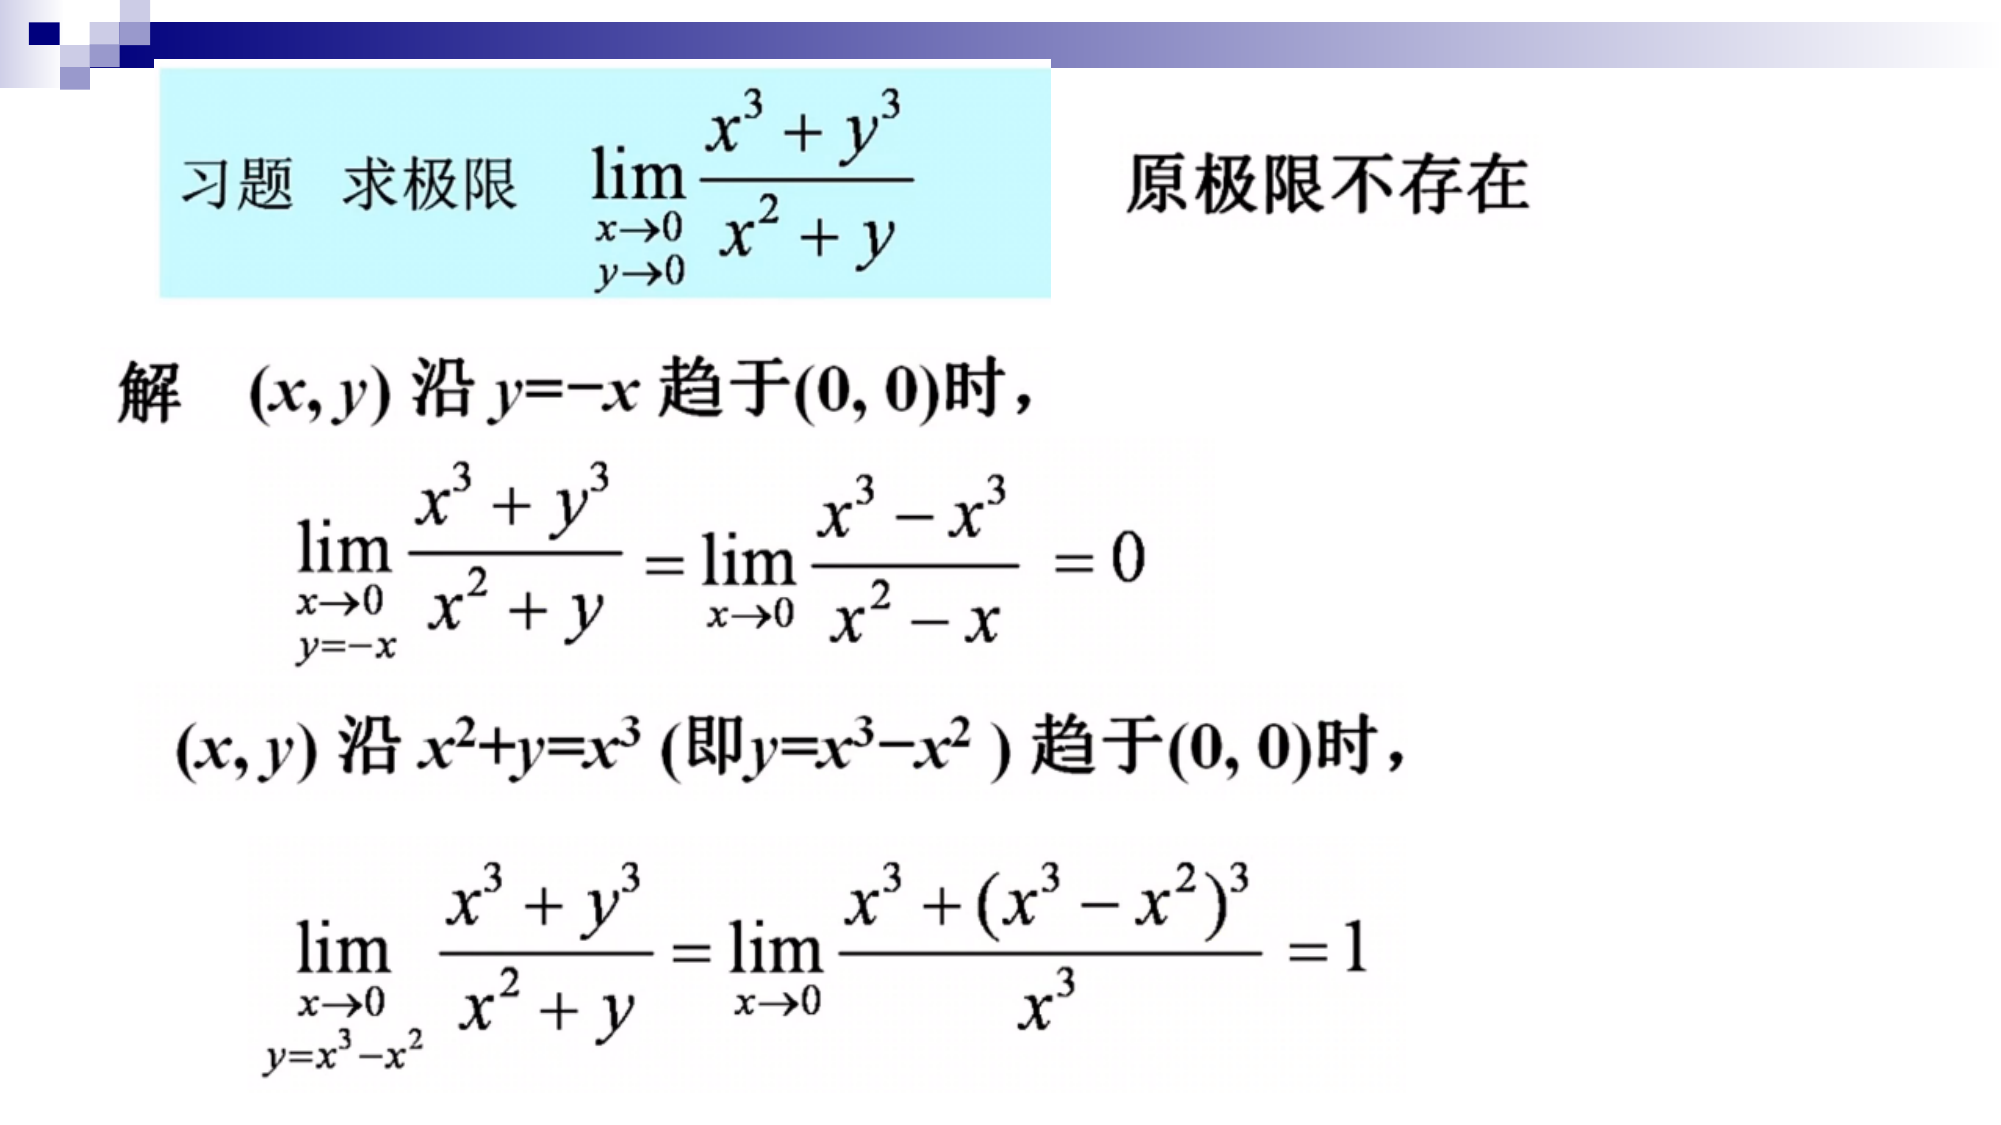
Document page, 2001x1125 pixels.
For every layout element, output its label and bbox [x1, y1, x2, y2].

picture [153, 59, 1051, 305]
picture [1119, 134, 1543, 230]
picture [134, 681, 1409, 801]
picture [247, 436, 1215, 676]
picture [247, 836, 1406, 1093]
picture [100, 347, 1051, 431]
